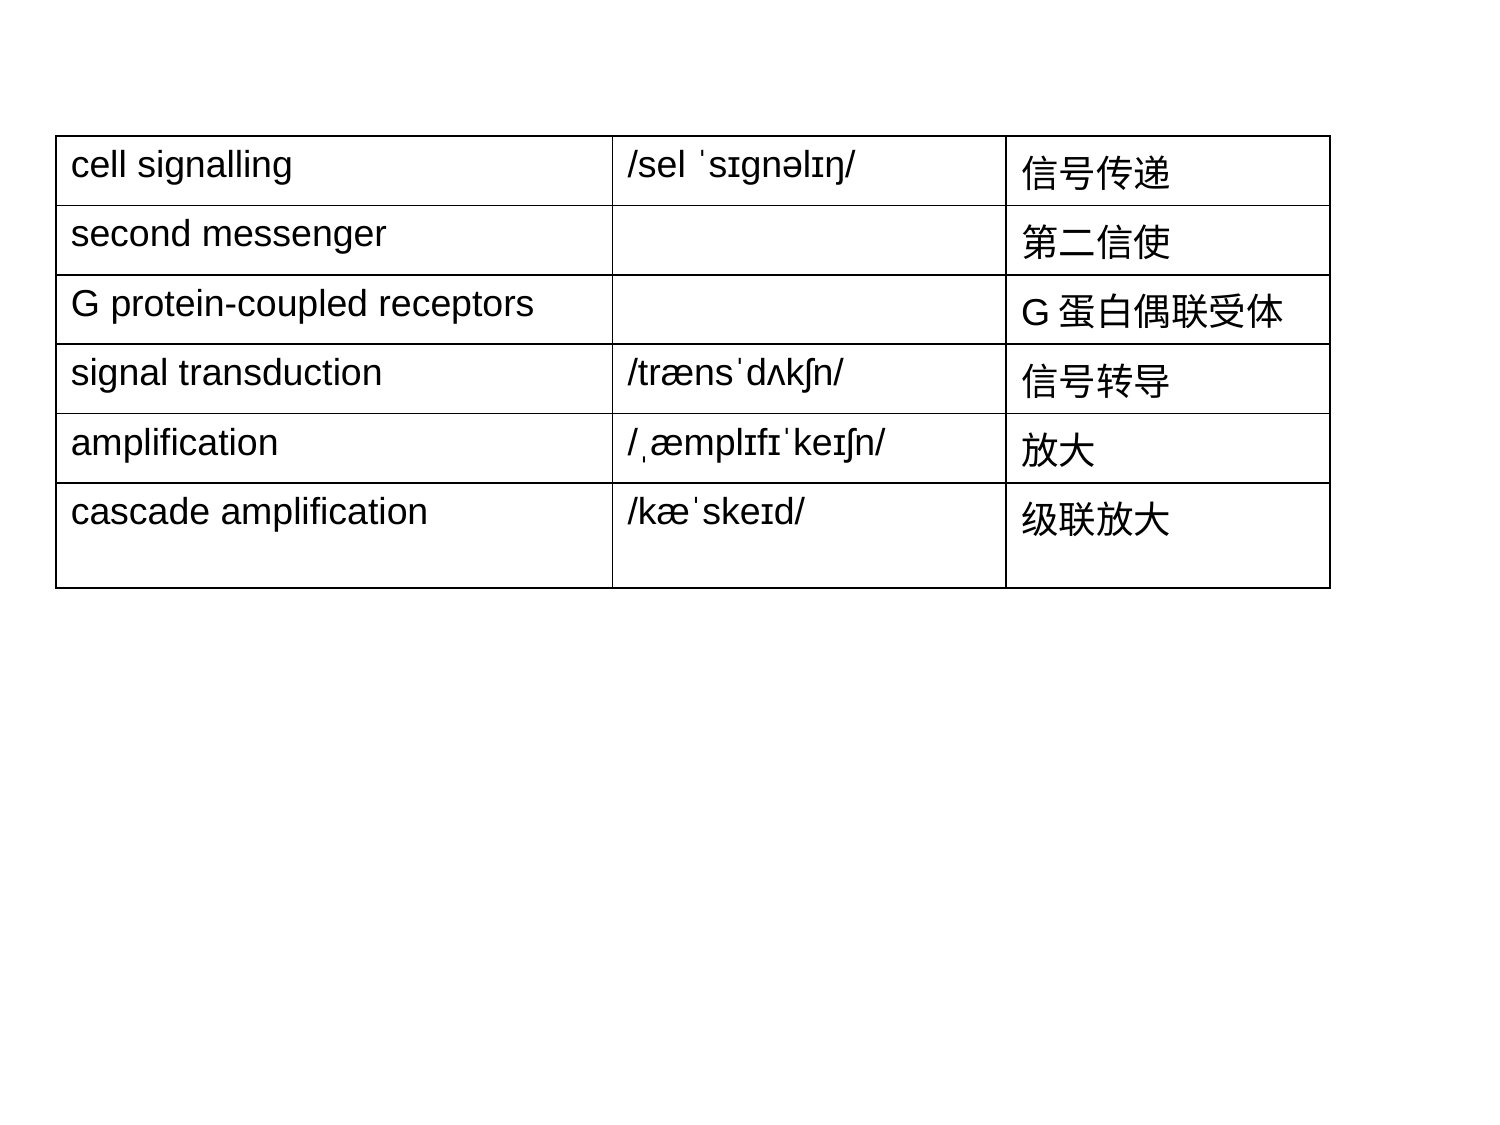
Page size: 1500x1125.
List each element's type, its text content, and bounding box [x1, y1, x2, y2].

table_cell 级联放大 [1007, 484, 1329, 587]
table_cell [613, 276, 1005, 343]
table_header cell signalling [57, 137, 612, 205]
table_cell 信号转导 [1007, 345, 1329, 413]
table_cell cascade amplification [57, 484, 612, 587]
table_header 信号传递 [1007, 137, 1329, 205]
table_cell amplification [57, 414, 612, 482]
table_cell 放大 [1007, 414, 1329, 482]
table_cell /kæˈskeɪd/ [613, 484, 1005, 587]
table_cell 第二信使 [1007, 206, 1329, 274]
table_cell signal transduction [57, 345, 612, 413]
table_cell /ˌæmplɪfɪˈkeɪʃn/ [613, 414, 1005, 482]
table_cell G蛋白偶联受体 [1007, 276, 1329, 343]
table_cell [613, 206, 1005, 274]
table_cell G protein-coupled receptors [57, 276, 612, 343]
table_header /sel ˈsɪɡnəlɪŋ/ [613, 137, 1005, 205]
table_cell /trænsˈdʌkʃn/ [613, 345, 1005, 413]
table_cell second messenger [57, 206, 612, 274]
